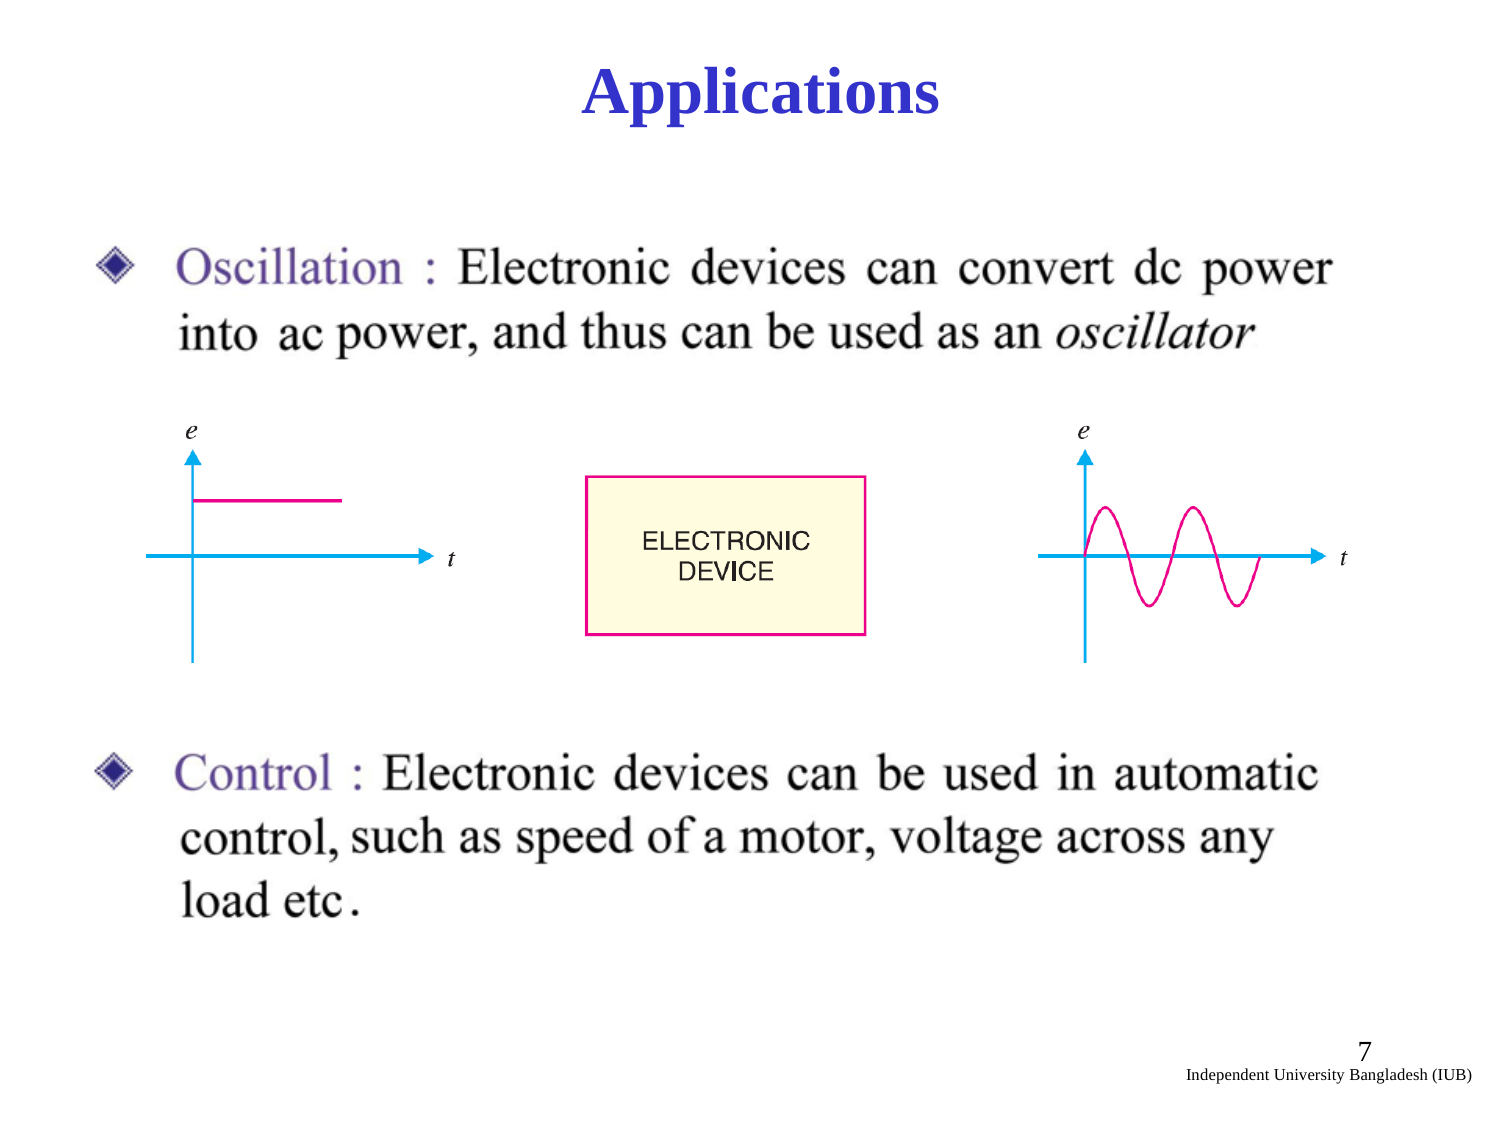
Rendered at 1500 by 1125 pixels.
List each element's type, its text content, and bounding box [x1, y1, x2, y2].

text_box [87, 237, 1431, 665]
picture [87, 737, 1327, 927]
text_box ‹#› [1074, 1024, 1388, 1100]
text_box Applications [110, 38, 1412, 134]
text_box Independent University Bangladesh (IUB) [1112, 1037, 1488, 1125]
